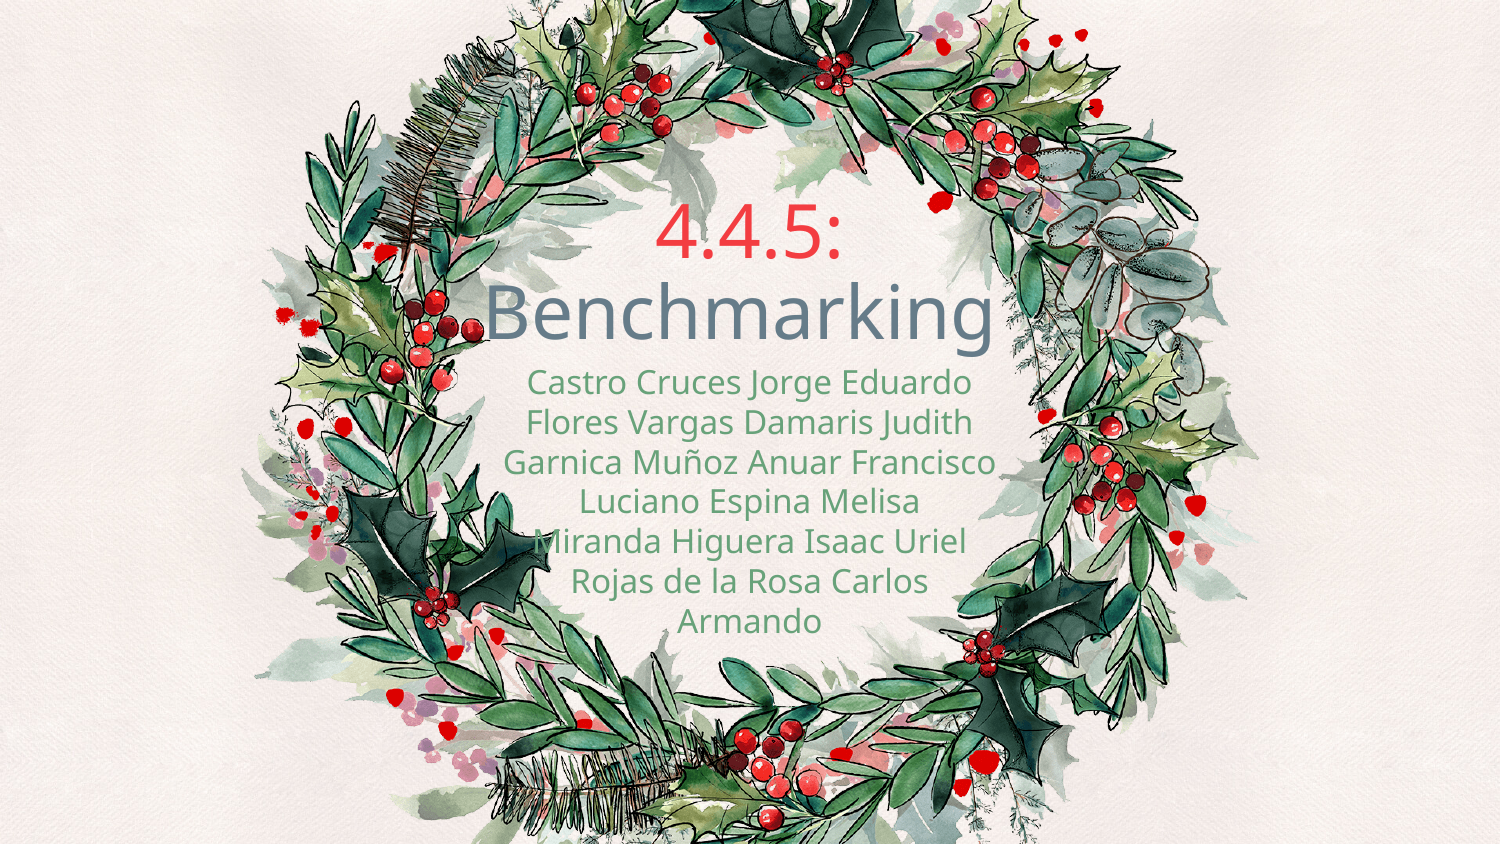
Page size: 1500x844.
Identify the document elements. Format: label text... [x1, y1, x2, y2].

text_box Castro Cruces Jorge Eduardo Flores Vargas Damaris Judith Garnica Muñoz Anuar Francisco Luciano Espina Melisa Miranda Higuera Isaac Uriel Rojas de la Rosa Carlos Armando [485, 345, 1015, 688]
picture [0, 0, 1500, 844]
title 4.4.5: Benchmarking [481, 203, 1019, 346]
